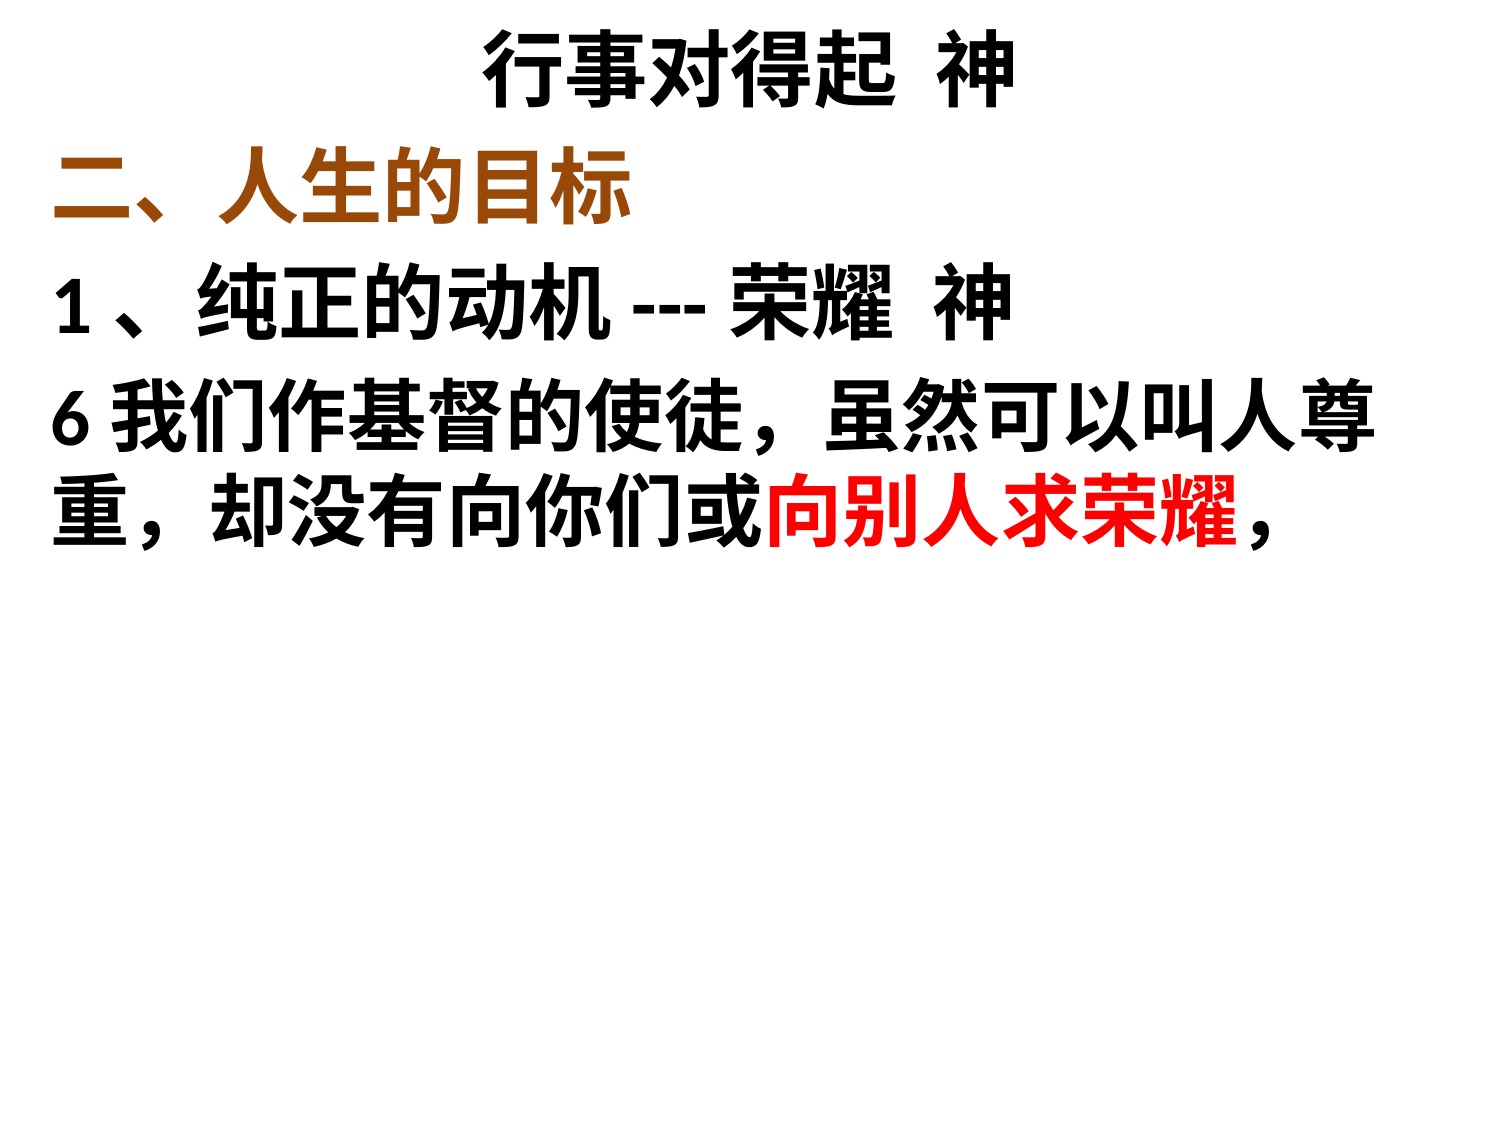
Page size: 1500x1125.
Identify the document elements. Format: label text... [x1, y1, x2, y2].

list 二、人生的目标 1、纯正的动机---荣耀 神 6我们作基督的使徒，虽然可以叫人尊重，却没有向你们或向别人求荣耀， [35, 126, 1454, 1090]
title 行事对得起 神 [75, 8, 1425, 126]
